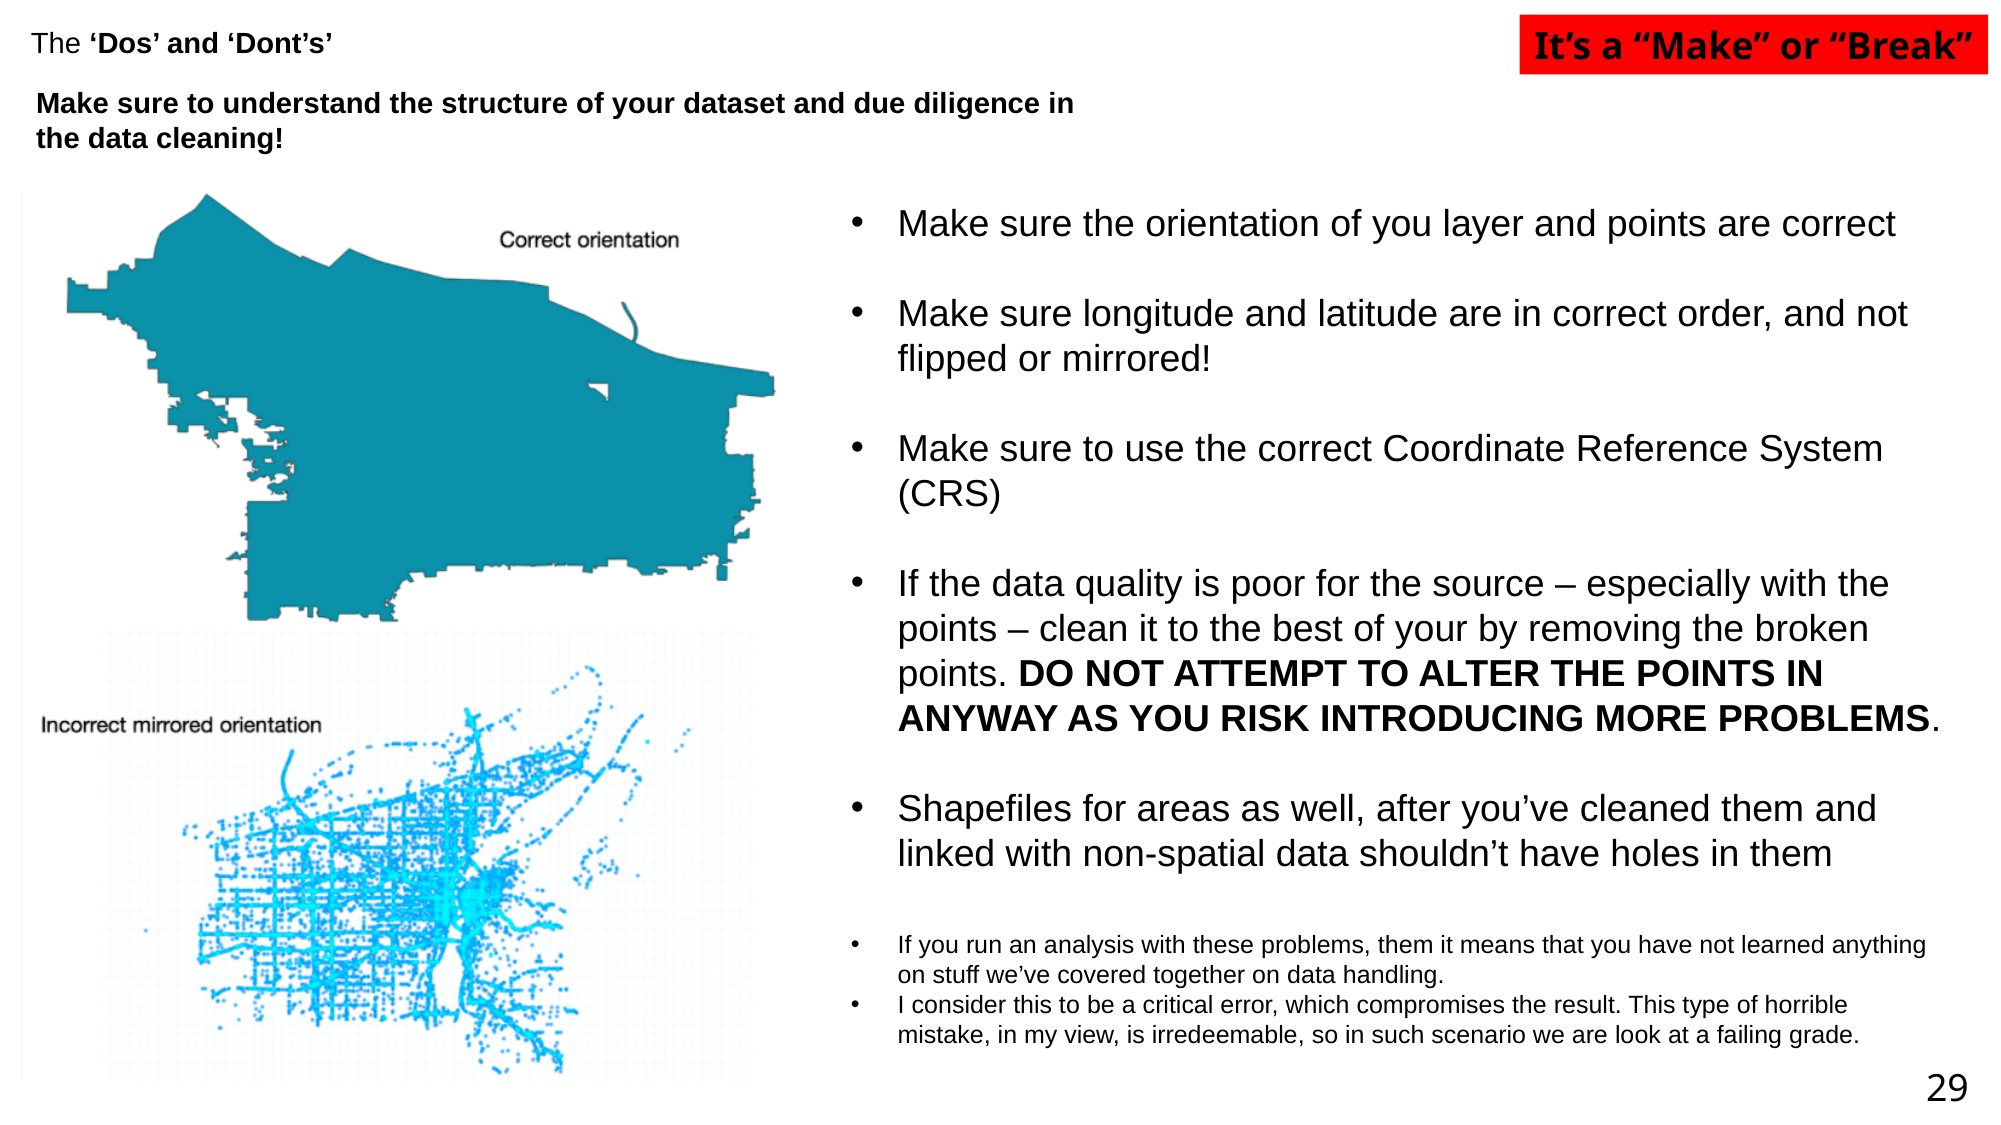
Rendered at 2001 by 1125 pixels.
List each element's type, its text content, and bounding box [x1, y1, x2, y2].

text_box 29 [1911, 1056, 2000, 1080]
text_box If you run an analysis with these problems, them it means that you have not learned anything on stuff we’ve covered together on data handling. I consider this to be a critical error, which compromises the result. This type of horrible mistake, in my view, is irredeemable, so in such scenario we are look at a failing grade. [835, 921, 1960, 1057]
picture [20, 191, 786, 1081]
text_box The ‘Dos’ and ‘Dont’s’ [16, 17, 349, 67]
text_box Make sure the orientation of you layer and points are correct Make sure longitude and latitude are in correct order, and not flipped or mirrored! Make sure to use the correct Coordinate Reference System (CRS) If the data quality is poor for the source – especially with the points – clean it to the best of your by removing the broken points. DO NOT ATTEMPT TO ALTER THE POINTS IN ANYWAY AS YOU RISK INTRODUCING MORE PROBLEMS. Shapefiles for areas as well, after you’ve cleaned them and linked with non-spatial data shouldn’t have holes in them [835, 192, 1960, 882]
text_box Make sure to understand the structure of your dataset and due diligence in the data cleaning! [21, 77, 1107, 162]
text_box It’s a “Make” or “Break” [1519, 14, 1989, 75]
